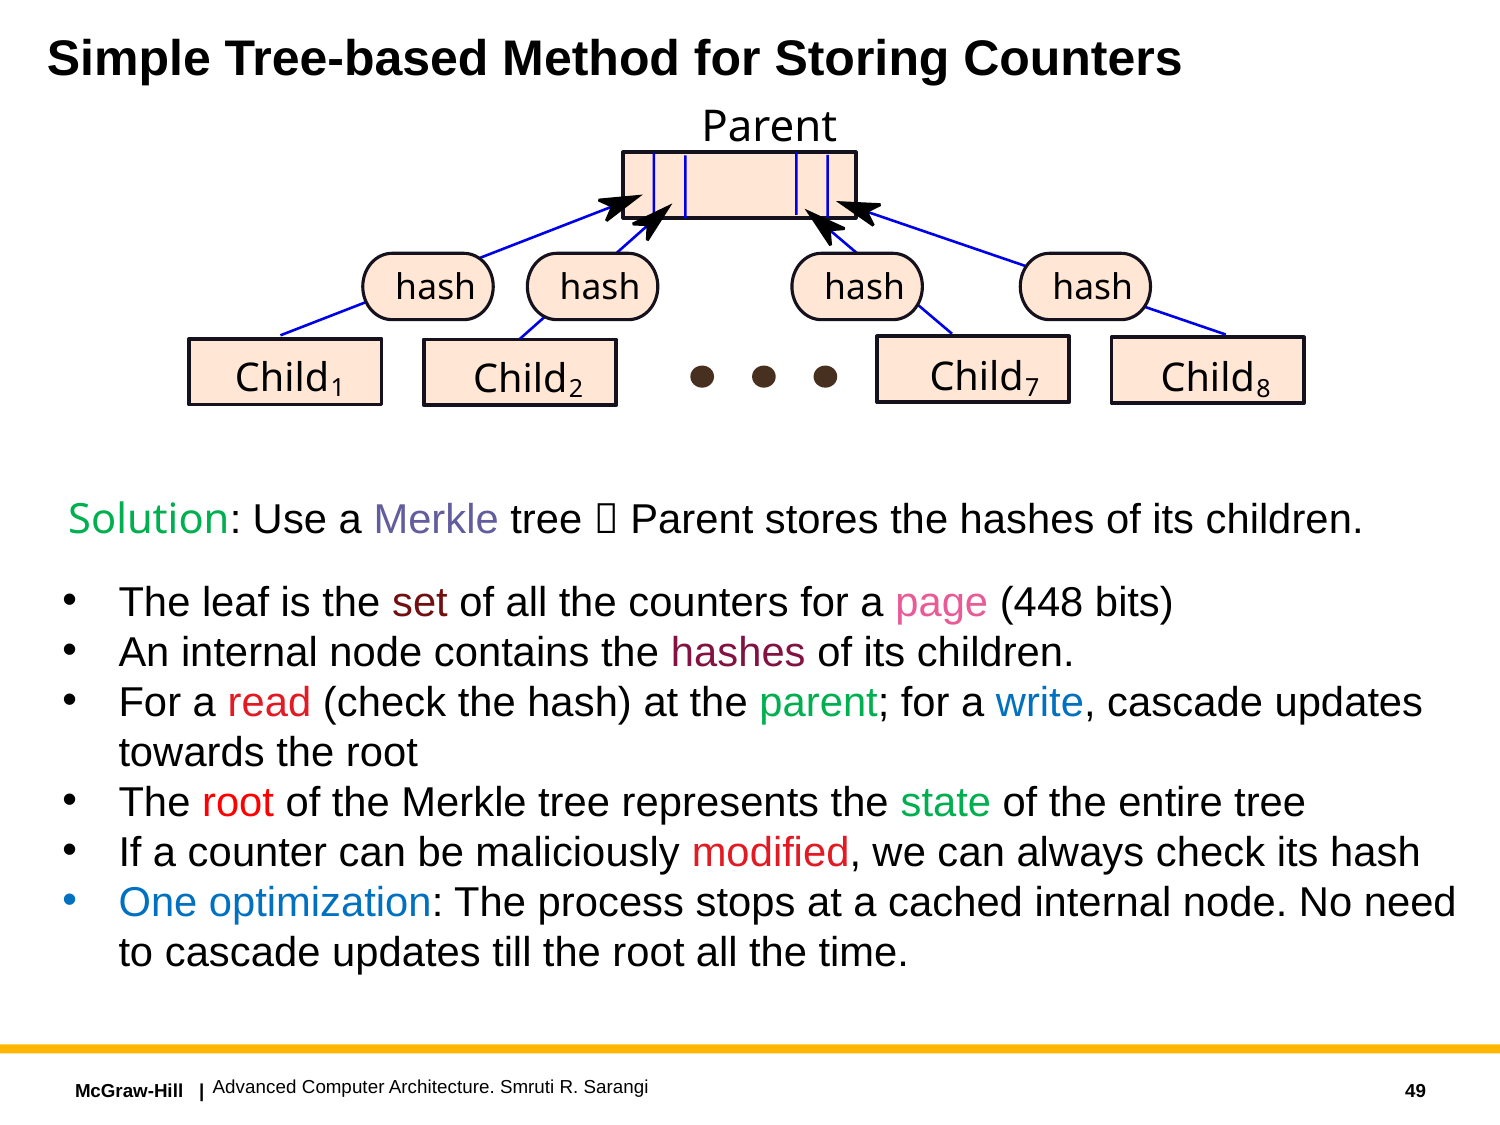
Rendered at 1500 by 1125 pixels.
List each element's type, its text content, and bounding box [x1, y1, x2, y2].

title Simple Tree-based Method for Storing Counters [31, 24, 1262, 160]
text_box Solution: Use a Merkle tree  Parent stores the hashes of its children. [53, 484, 1464, 550]
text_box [187, 104, 1313, 409]
text_box The leaf is the set of all the counters for a page (448 bits) An internal node contains the hashes of its children. For a read (check the hash) at the parent; for a write, cascade updates towards the root The root of the Merkle tree represents the state of the entire tree If a counter can be maliciously modified, we can always check its hash One optimization: The process stops at a cached internal node. No need to cascade updates till the root all the time. [47, 567, 1500, 982]
footer Advanced Computer Architecture. Smruti R. Sarangi [197, 1067, 1098, 1105]
slide_number 49 [1283, 1071, 1442, 1109]
